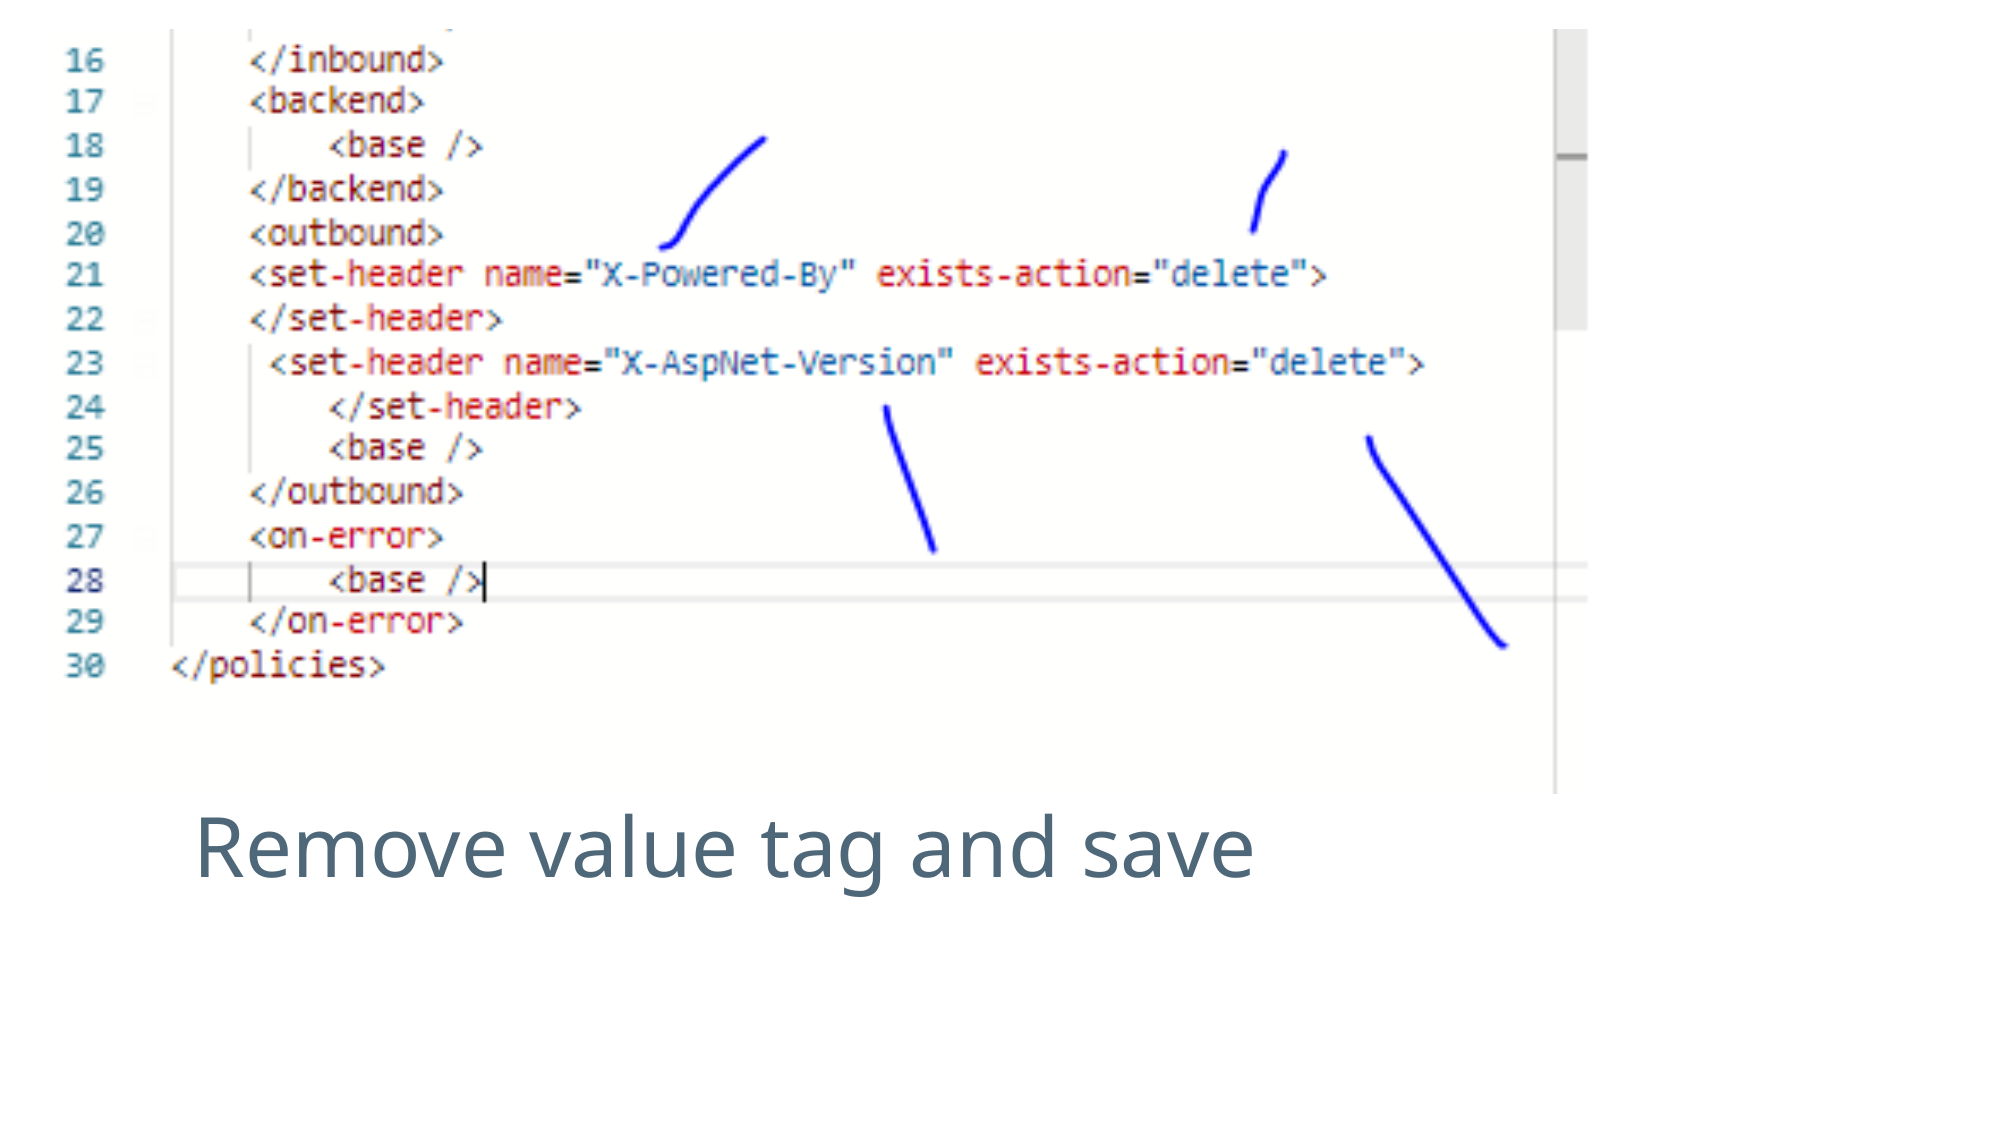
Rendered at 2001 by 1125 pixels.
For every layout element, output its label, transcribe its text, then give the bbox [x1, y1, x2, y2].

picture [42, 29, 1609, 795]
text_box Remove value tag and save [193, 795, 1258, 895]
